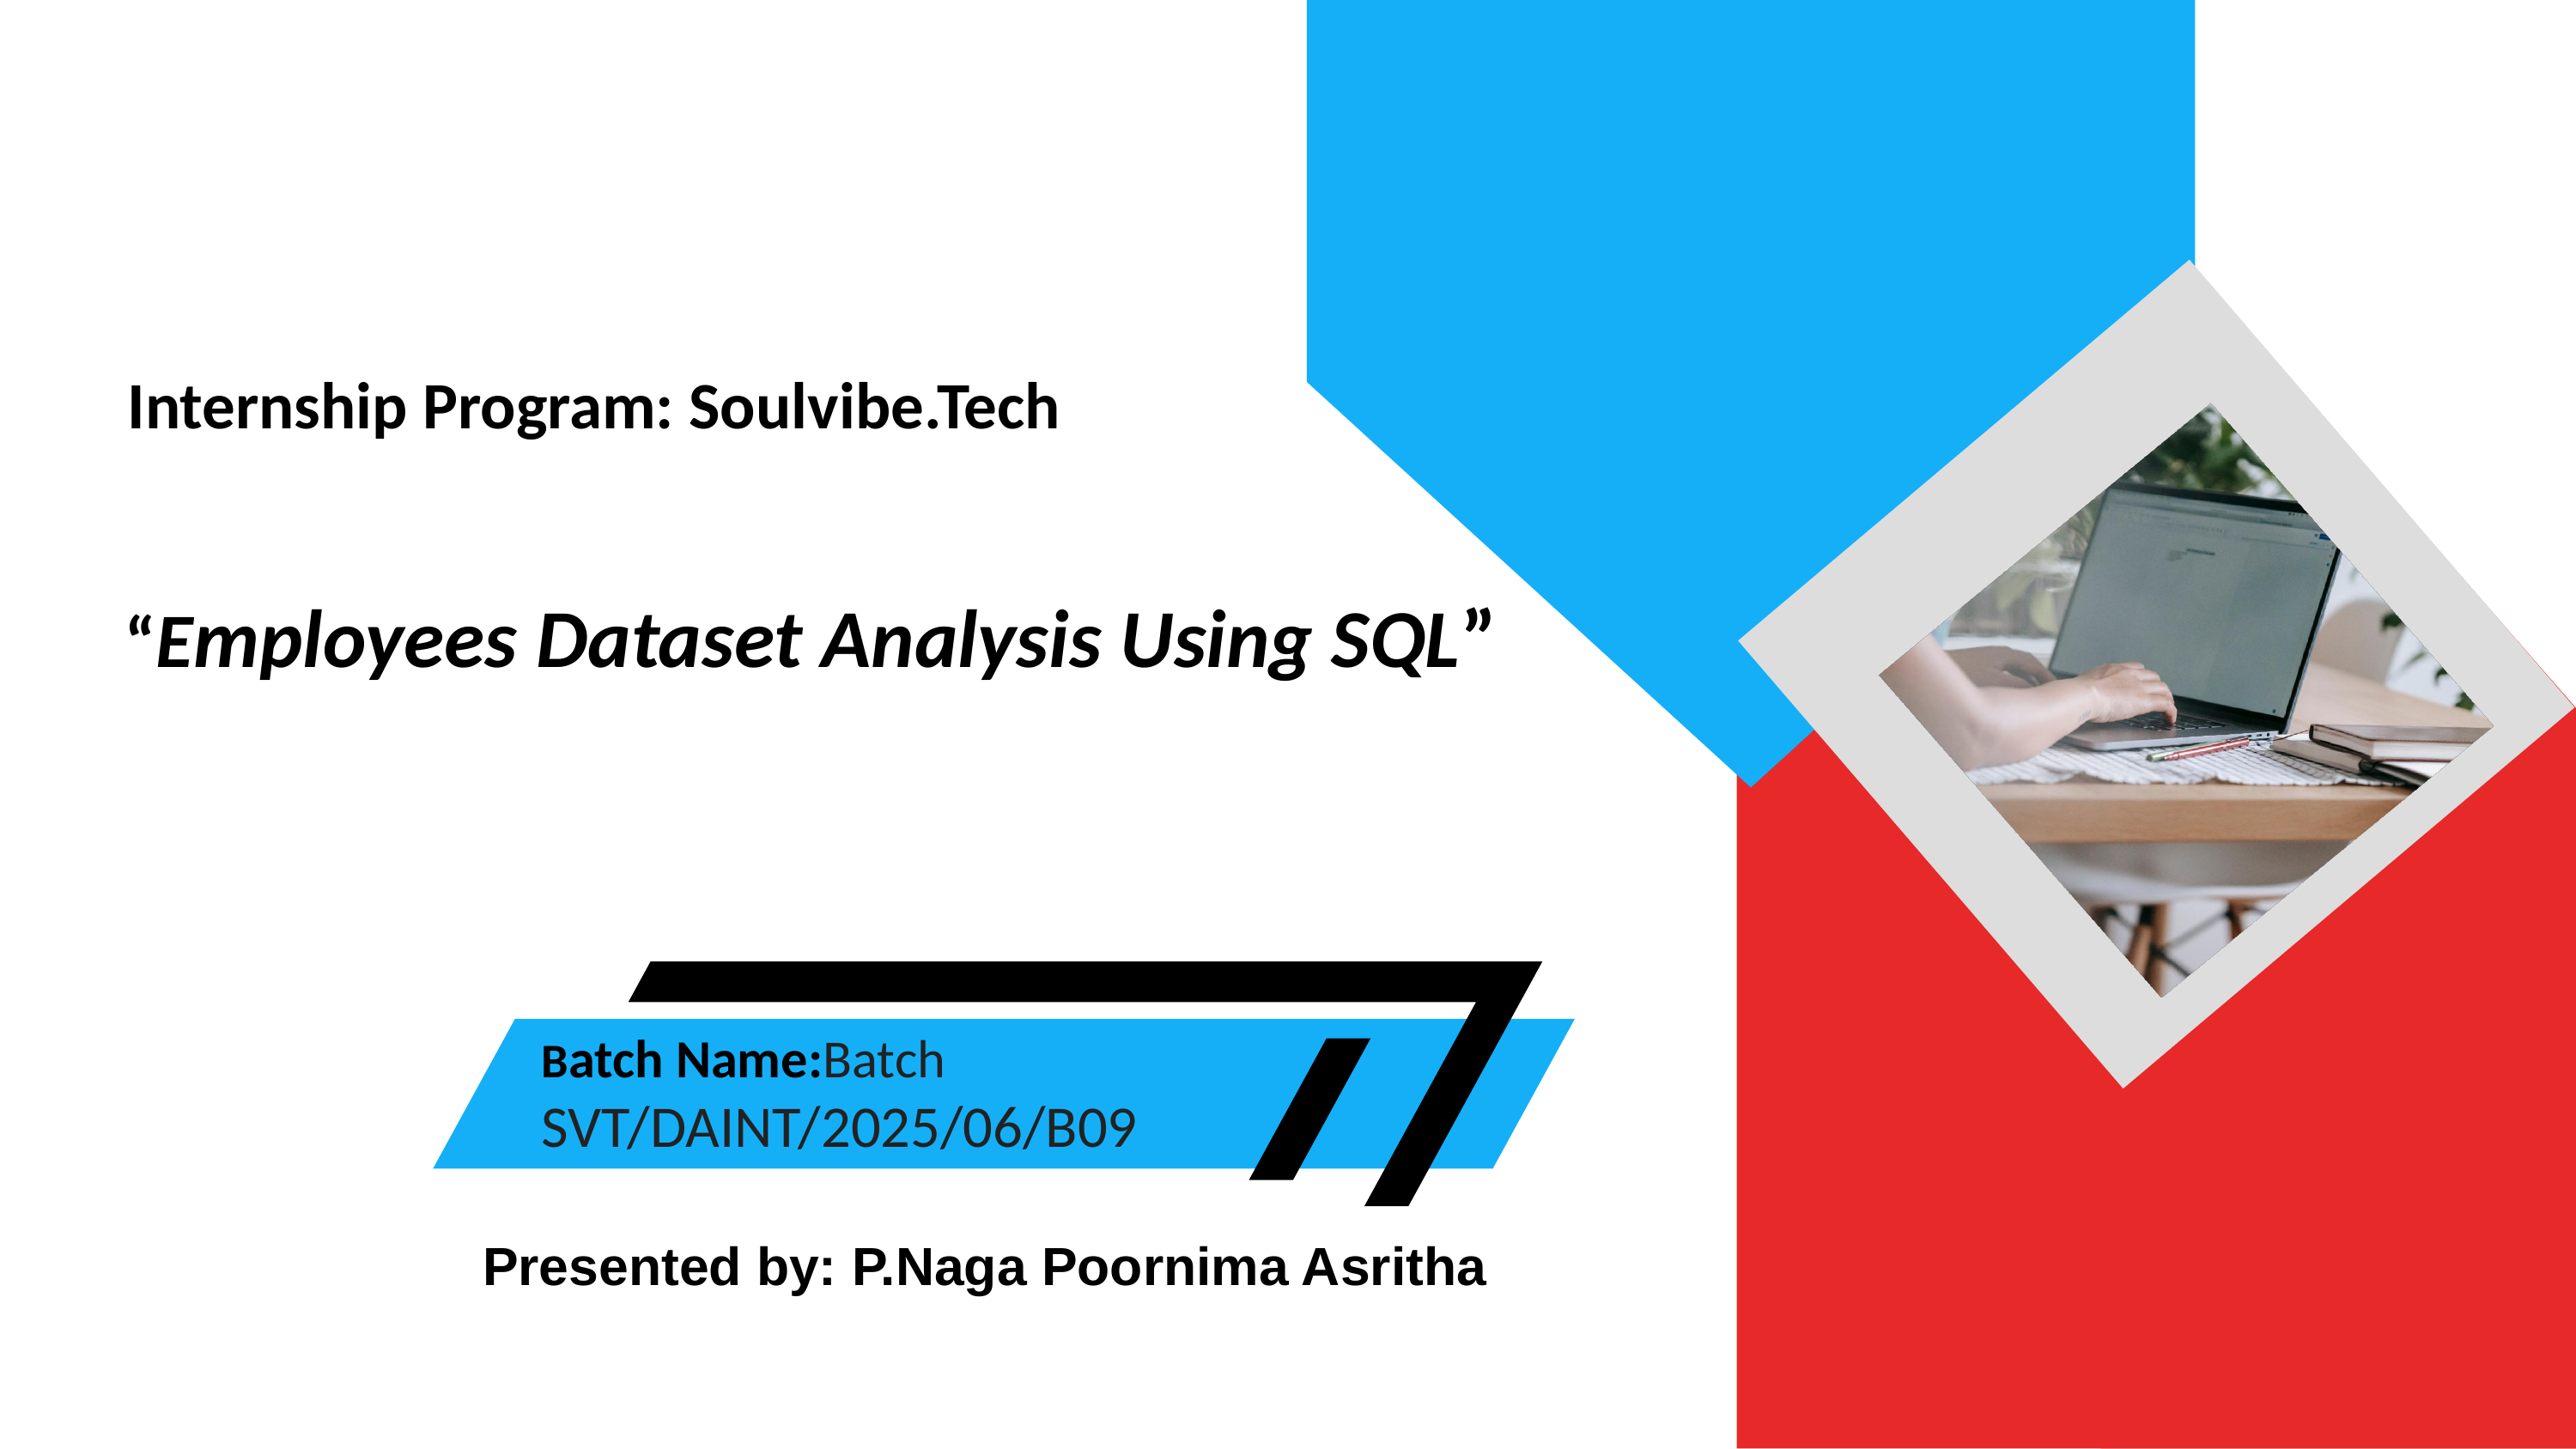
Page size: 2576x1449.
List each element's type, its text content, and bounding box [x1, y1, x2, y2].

text_box “Employees Dataset Analysis Using SQL” [123, 584, 427, 684]
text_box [433, 0, 2576, 1449]
title Internship Program: Soulvibe.Tech [125, 361, 427, 605]
